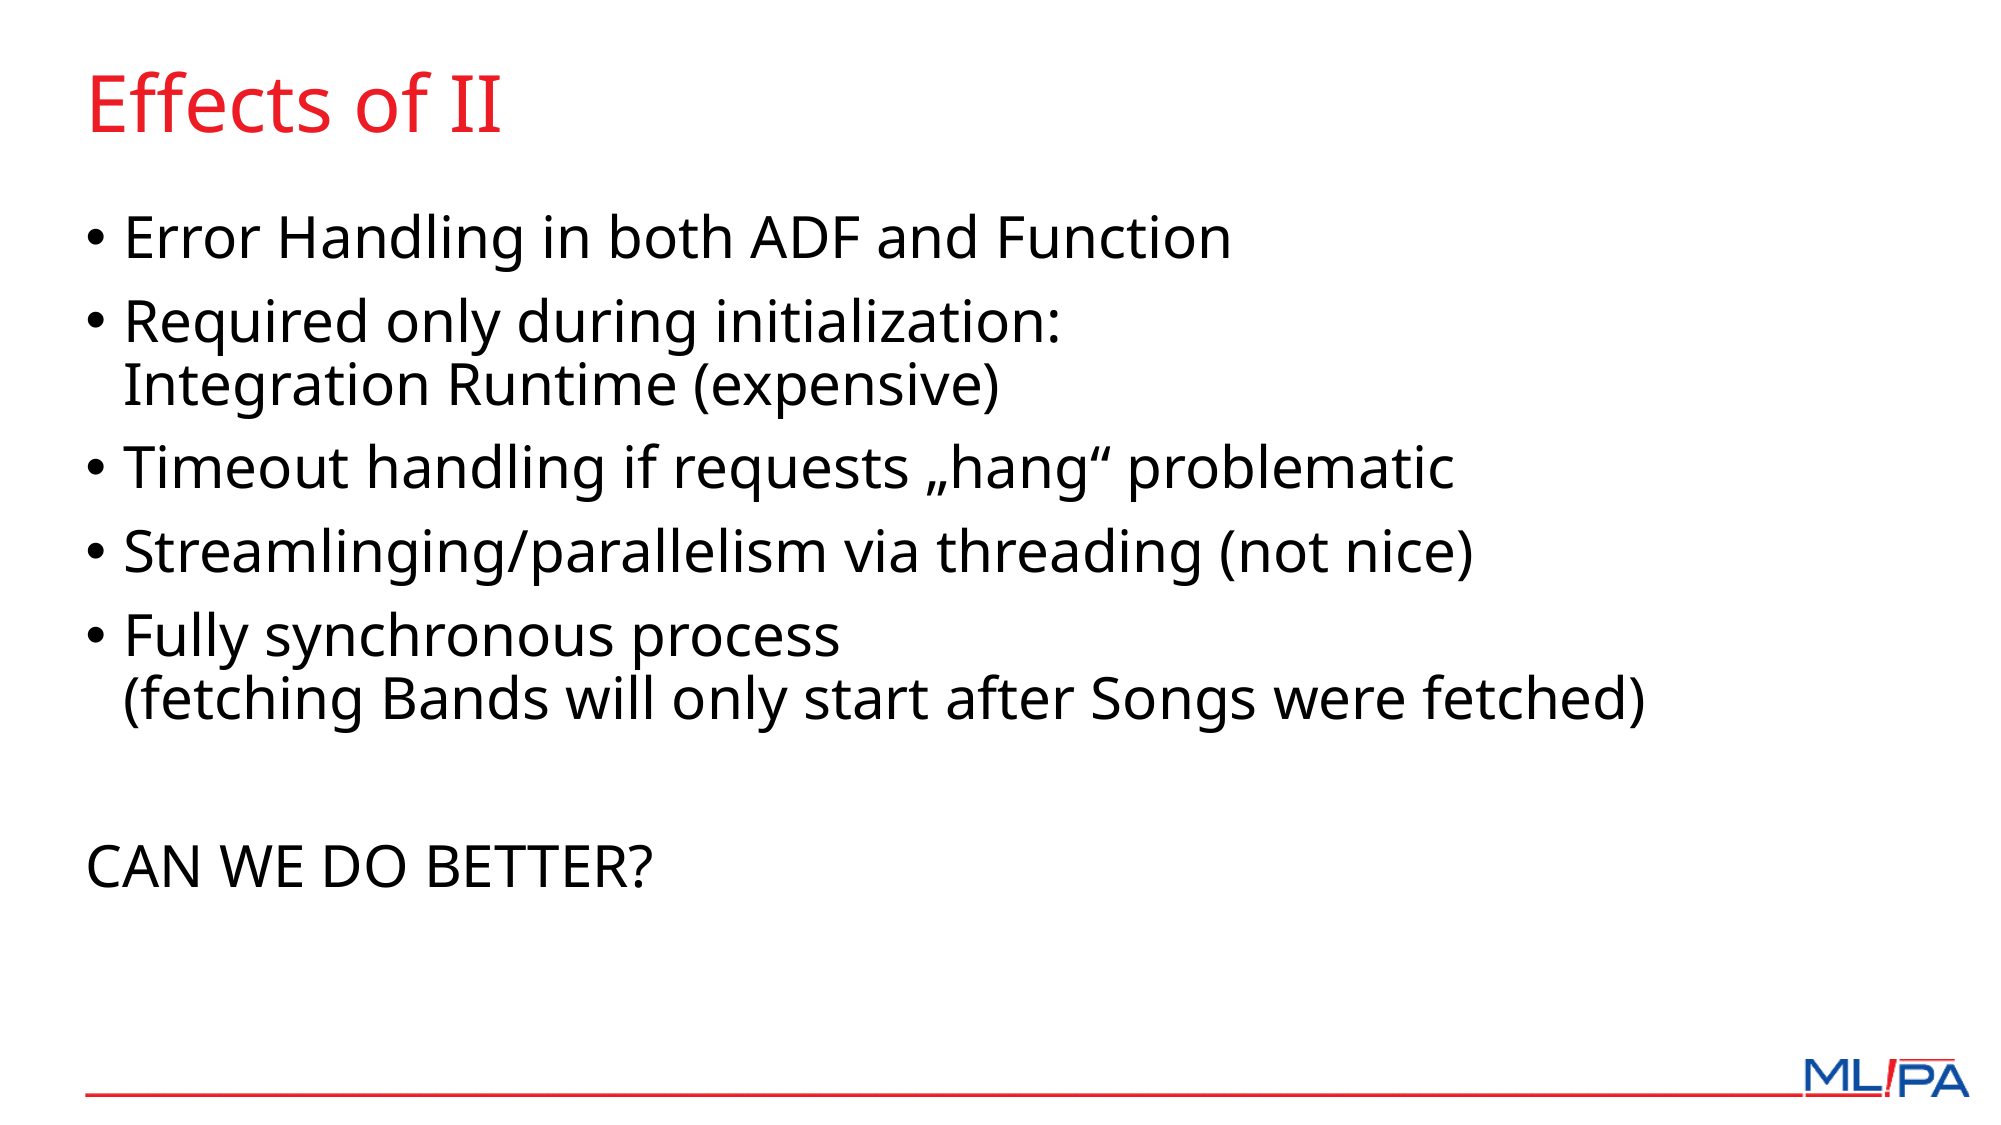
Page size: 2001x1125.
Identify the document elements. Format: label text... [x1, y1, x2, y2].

title Effects of II [0, 56, 2000, 162]
list Error Handling in both ADF and Function Required only during initialization: Integration Runtime (expensive) Timeout handling if requests „hang“ problematic Streamlinging/parallelism via threading (not nice) Fully synchronous process (fetching Bands will only start after Songs were fetched) CAN WE DO BETTER? [85, 200, 1932, 1011]
picture [85, 1059, 1970, 1097]
